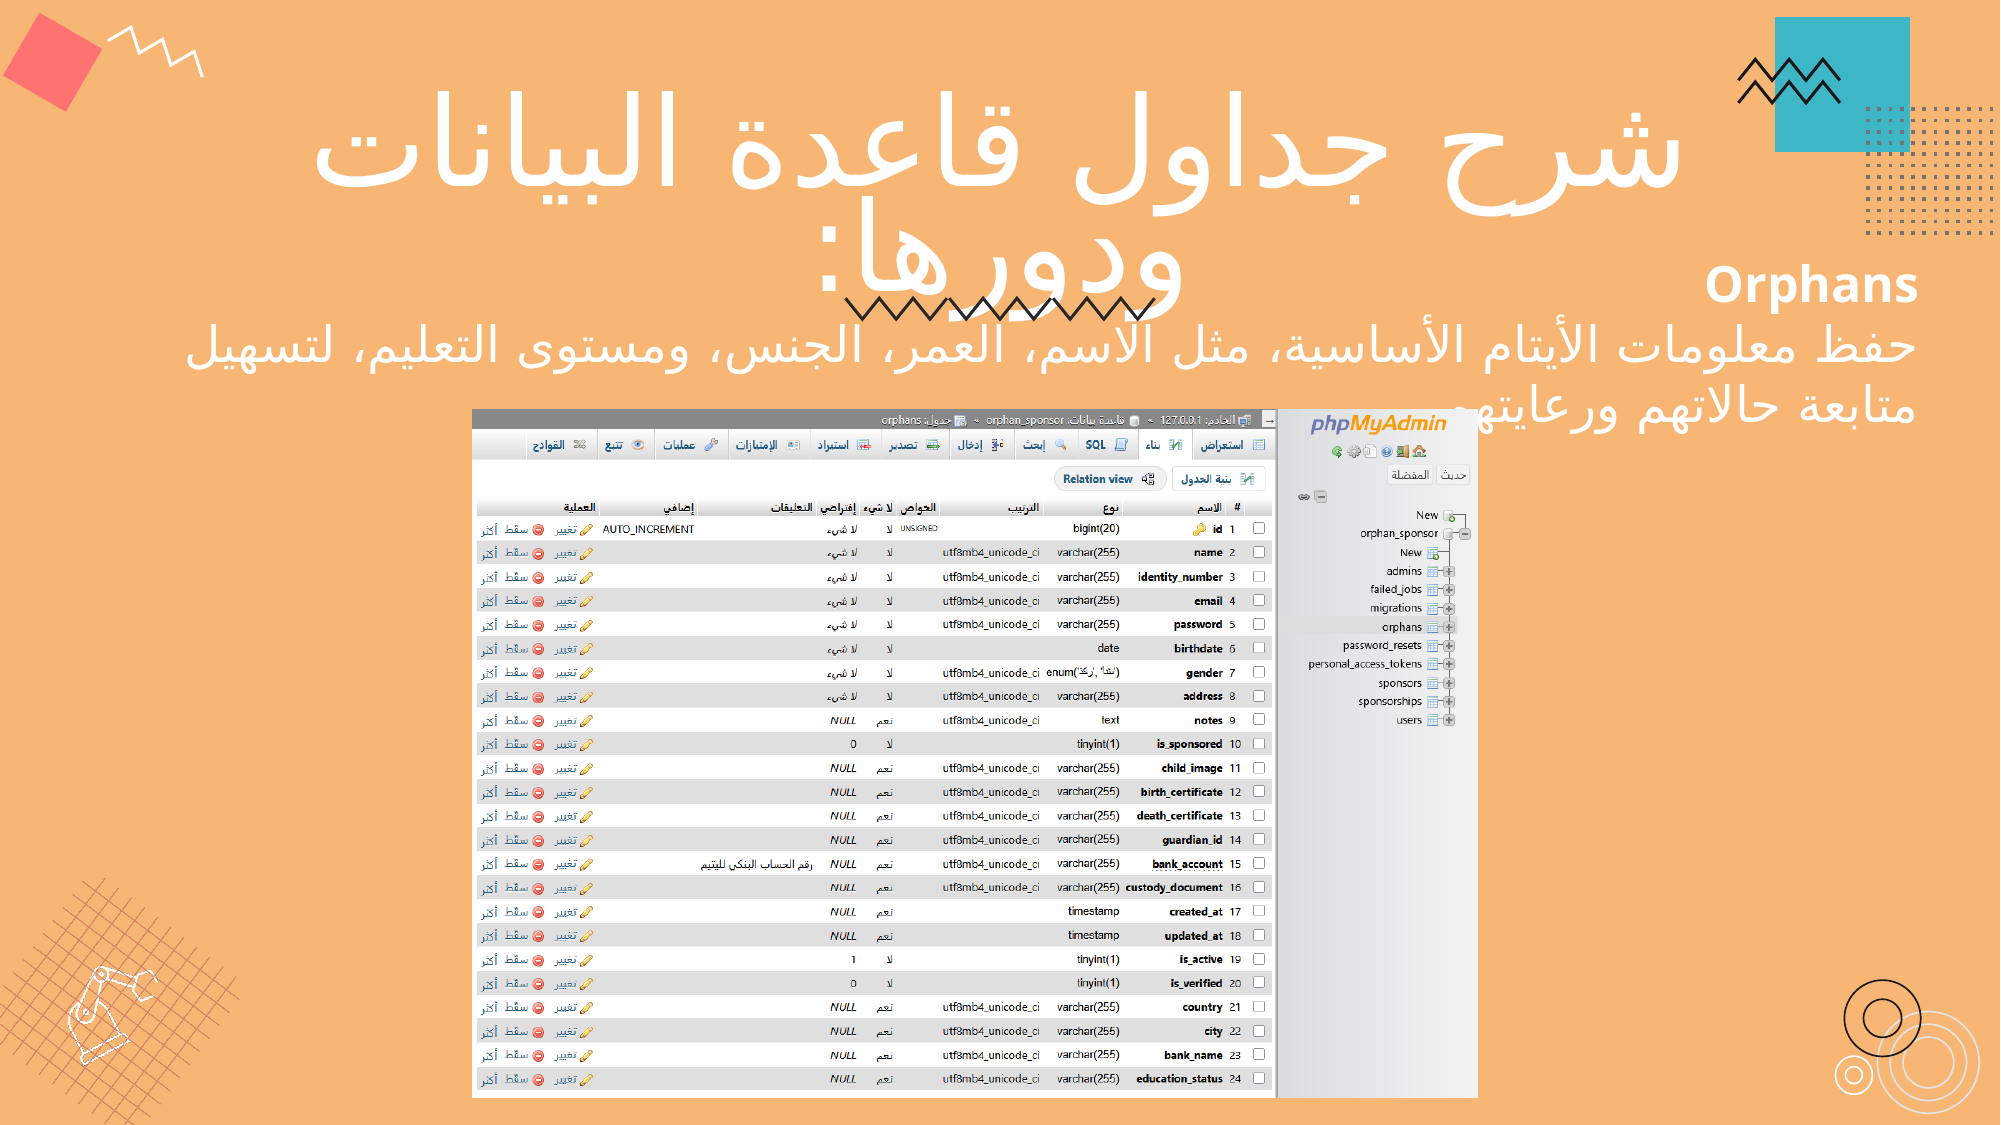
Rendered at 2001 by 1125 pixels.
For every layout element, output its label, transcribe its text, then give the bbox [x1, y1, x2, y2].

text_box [844, 295, 1156, 322]
text_box Orphans حفظ معلومات الأيتام الأساسية، مثل الاسم، العمر، الجنس، ومستوى التعليم، لتسهيل متابعة حالاتهم ورعايتهم. [100, 243, 1950, 532]
picture [0, 869, 248, 1125]
picture [472, 409, 1478, 1098]
list شرح جداول قاعدة البيانات ودورها: [240, 95, 1760, 243]
